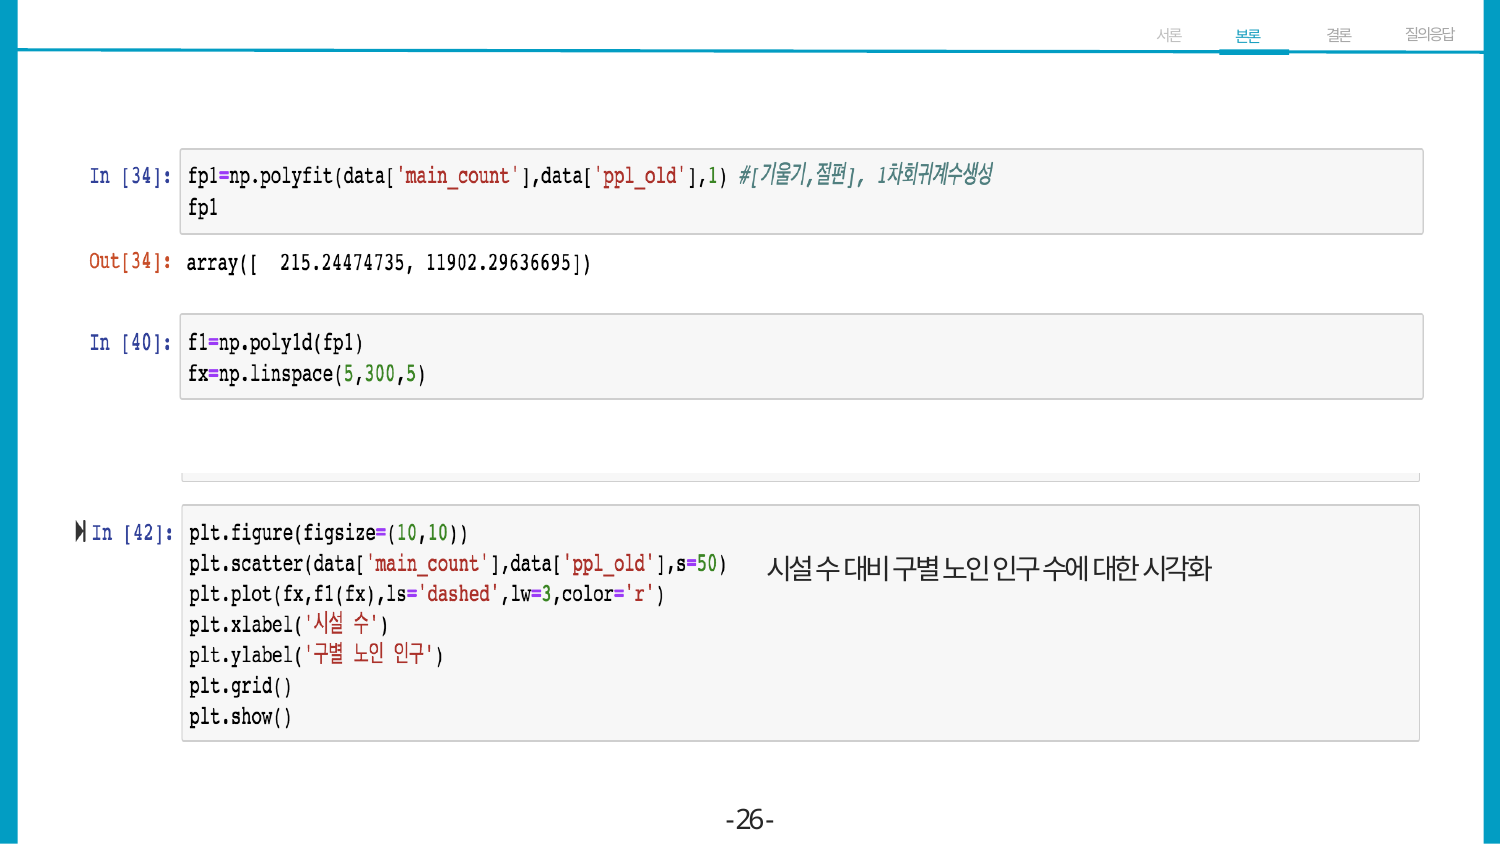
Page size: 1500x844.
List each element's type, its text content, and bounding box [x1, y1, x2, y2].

text_box 결론 [1287, 18, 1384, 49]
text_box [0, 0, 19, 844]
text_box [1482, 0, 1500, 844]
text_box 본론 [1202, 19, 1295, 49]
picture [64, 107, 1436, 414]
text_box 질의응답 [1384, 17, 1477, 49]
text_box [8, 49, 1492, 53]
text_box - 26 - [686, 794, 814, 843]
text_box 서론 [1118, 18, 1221, 49]
picture [64, 473, 1436, 761]
